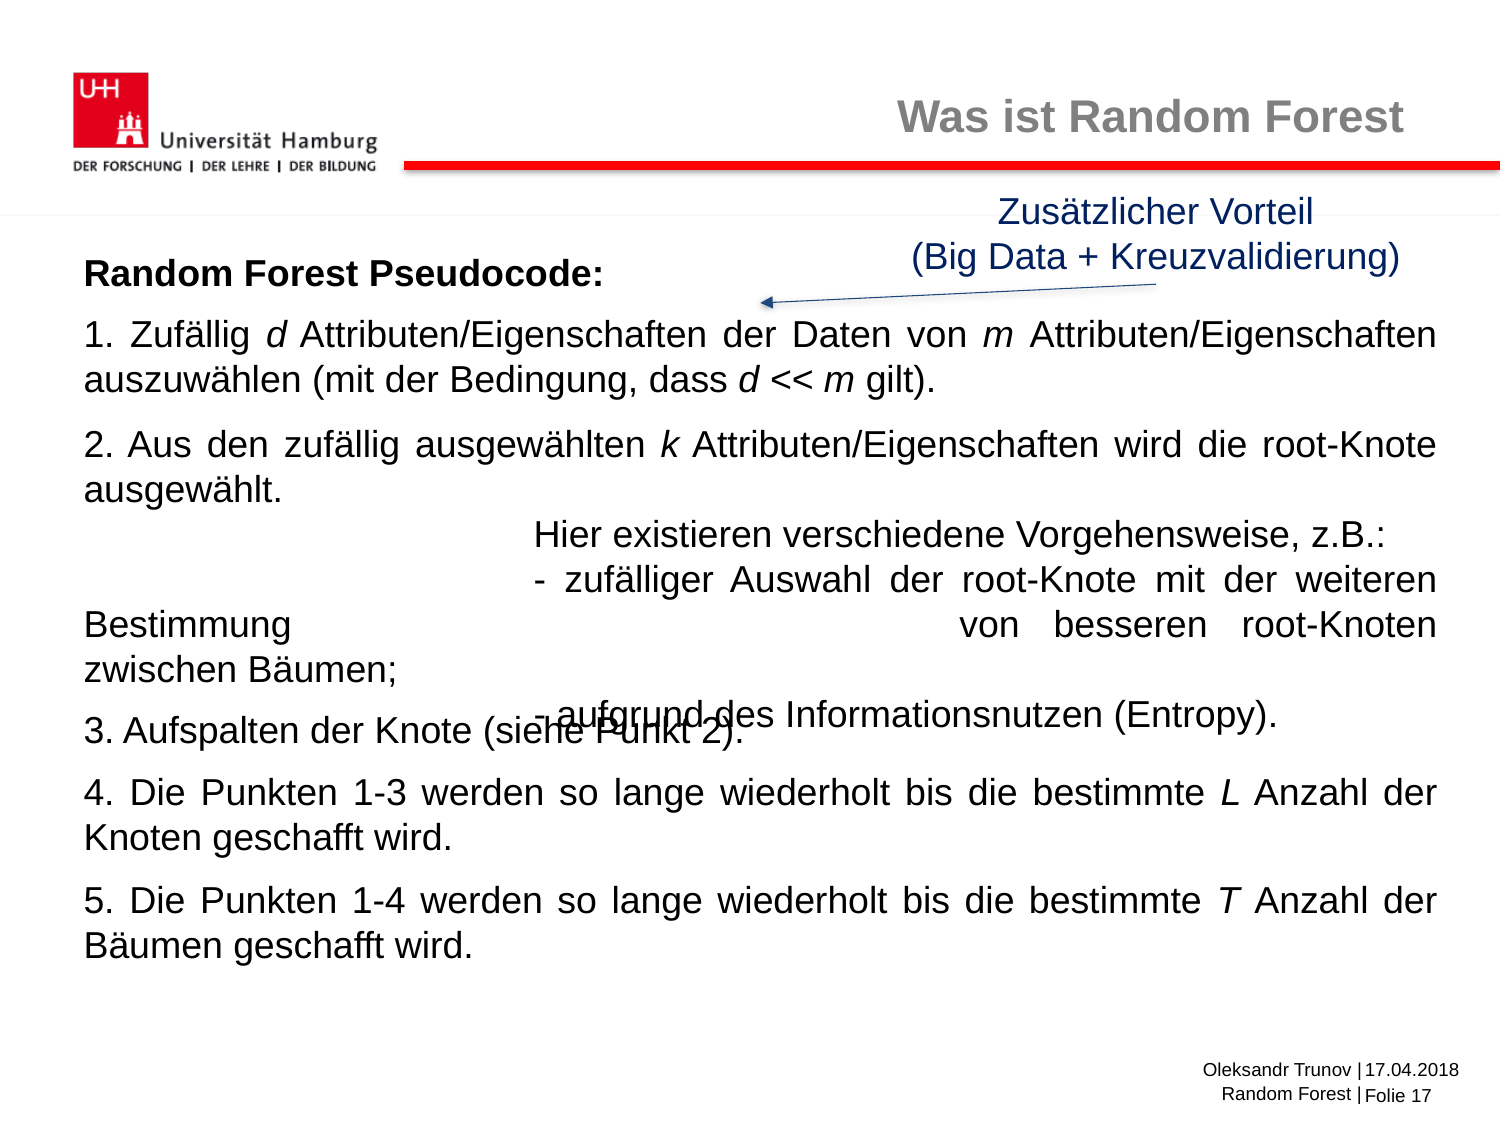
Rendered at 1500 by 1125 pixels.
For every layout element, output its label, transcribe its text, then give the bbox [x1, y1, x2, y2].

text_box Was ist Random Forest [811, 79, 1420, 164]
text_box Zusätzlicher Vorteil (Big Data + Kreuzvalidierung) [853, 179, 1459, 285]
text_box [775, 1050, 1489, 1109]
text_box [68, 240, 1453, 976]
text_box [760, 285, 1157, 304]
